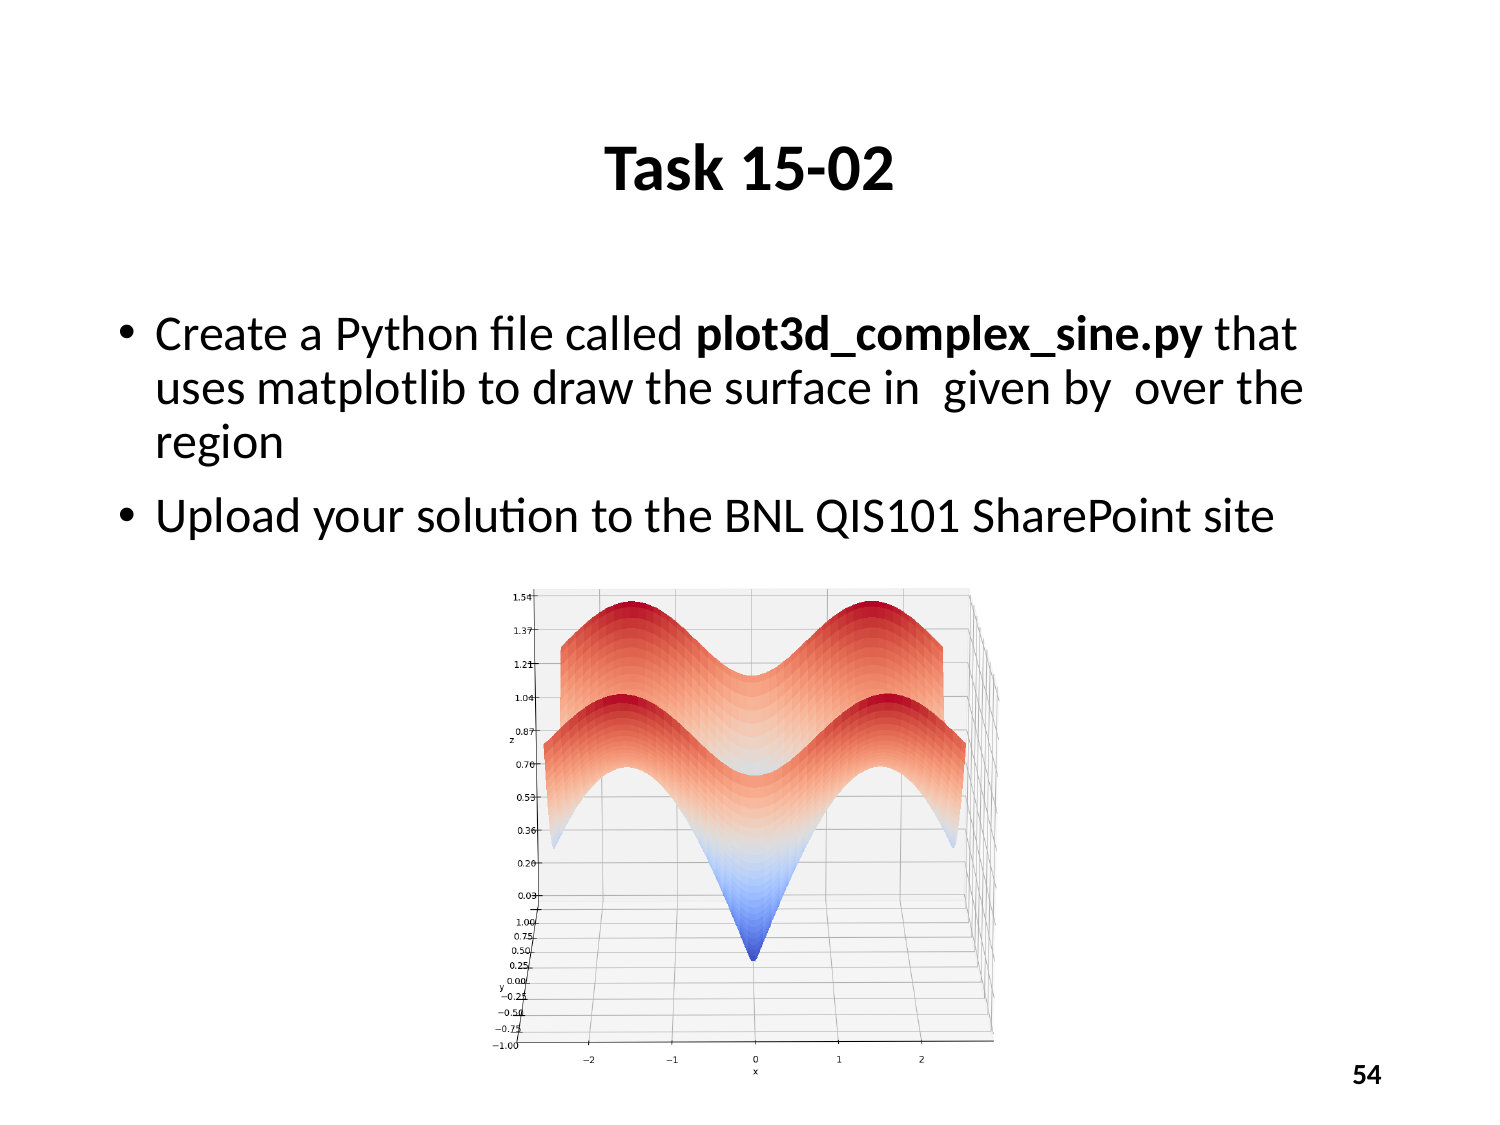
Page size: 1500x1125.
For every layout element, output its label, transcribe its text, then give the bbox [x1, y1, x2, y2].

title Task 15-02 [103, 59, 1397, 278]
slide_number 54 [1059, 1042, 1397, 1103]
picture [482, 575, 1018, 1084]
